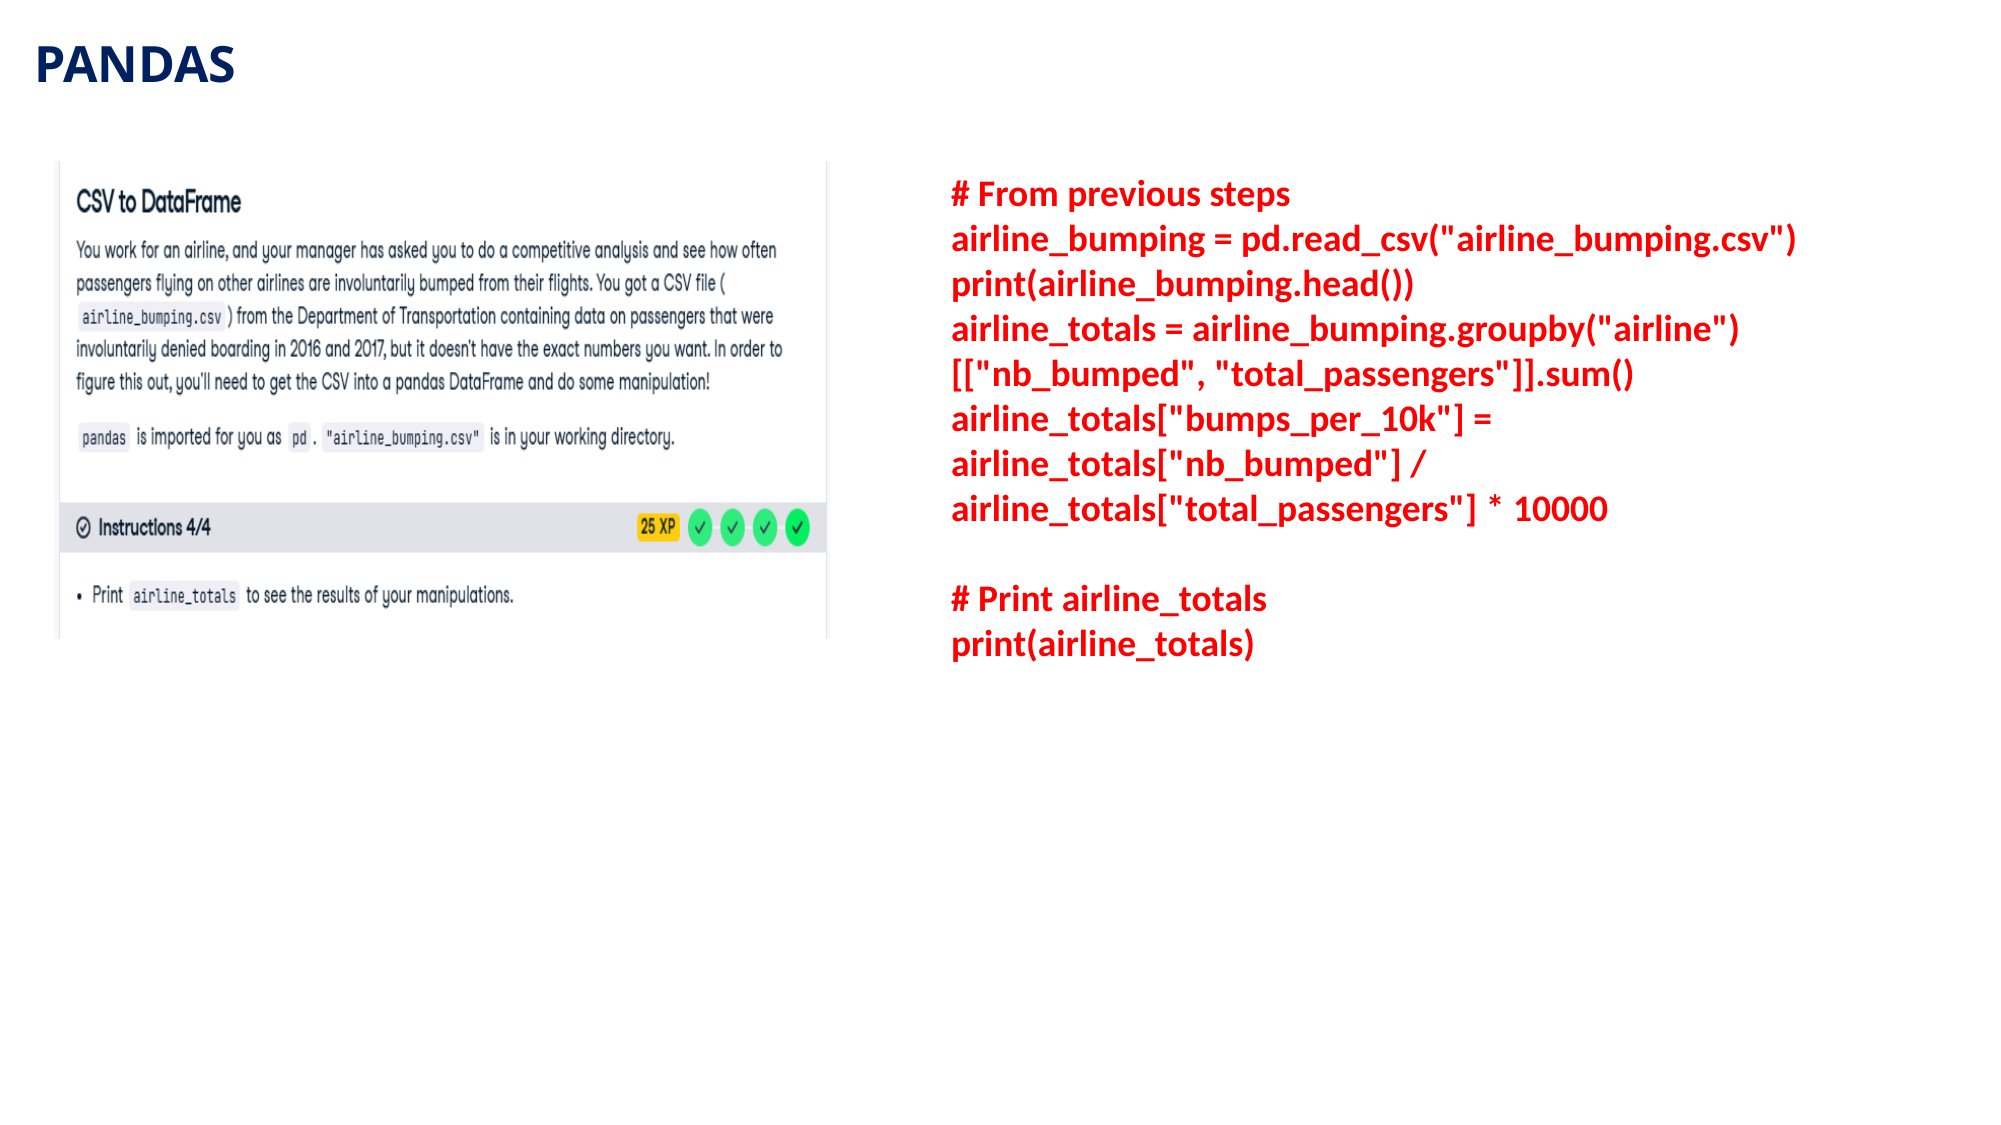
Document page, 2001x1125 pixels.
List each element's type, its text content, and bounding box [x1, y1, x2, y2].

title PANDAS [19, 21, 1670, 113]
text_box # From previous steps airline_bumping = pd.read_csv("airline_bumping.csv") print(airline_bumping.head()) airline_totals = airline_bumping.groupby("airline")[["nb_bumped", "total_passengers"]].sum() airline_totals["bumps_per_10k"] = airline_totals["nb_bumped"] / airline_totals["total_passengers"] * 10000 # Print airline_totals print(airline_totals) [936, 161, 1937, 672]
text_box [43, 139, 1706, 828]
picture [54, 161, 830, 639]
